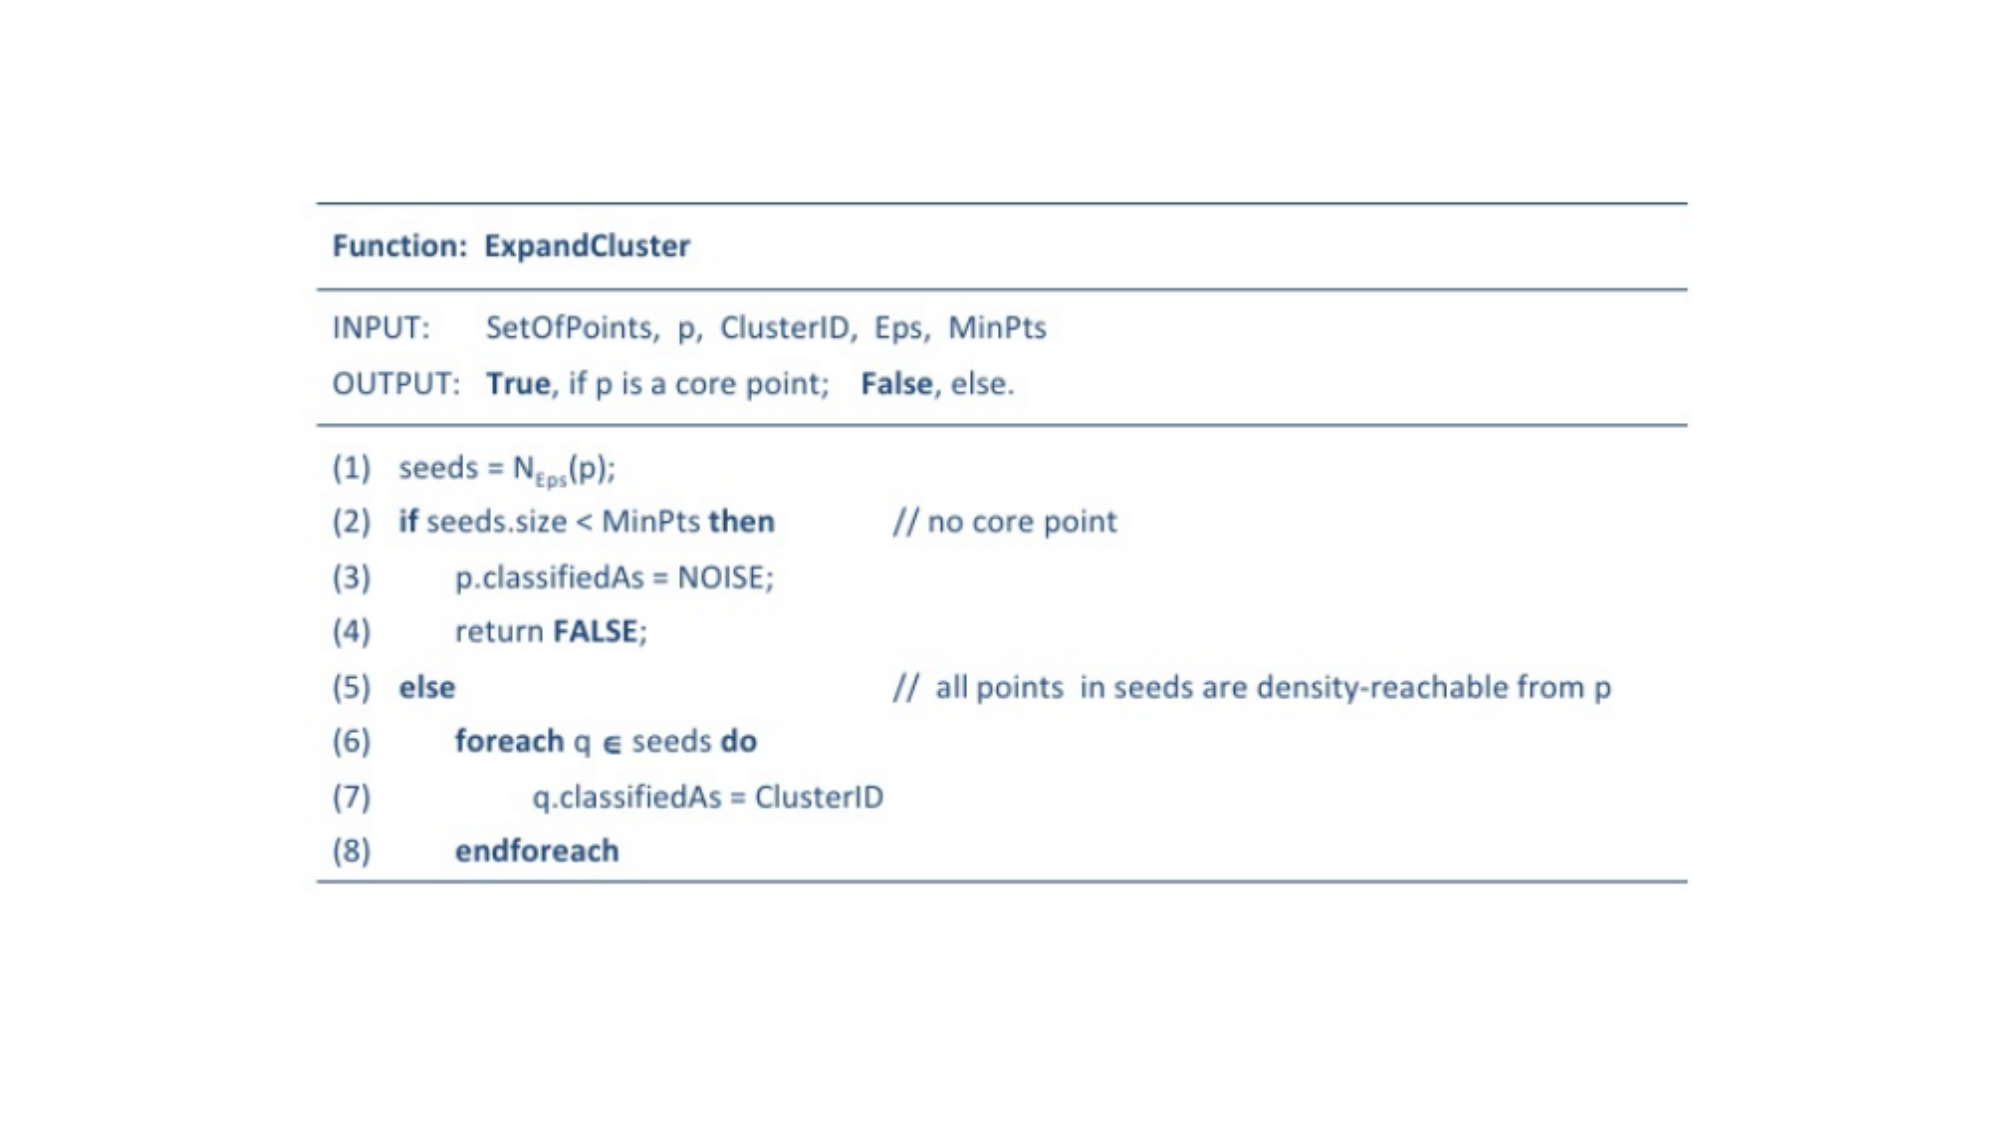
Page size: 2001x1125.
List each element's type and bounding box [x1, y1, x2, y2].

picture [268, 157, 1692, 964]
